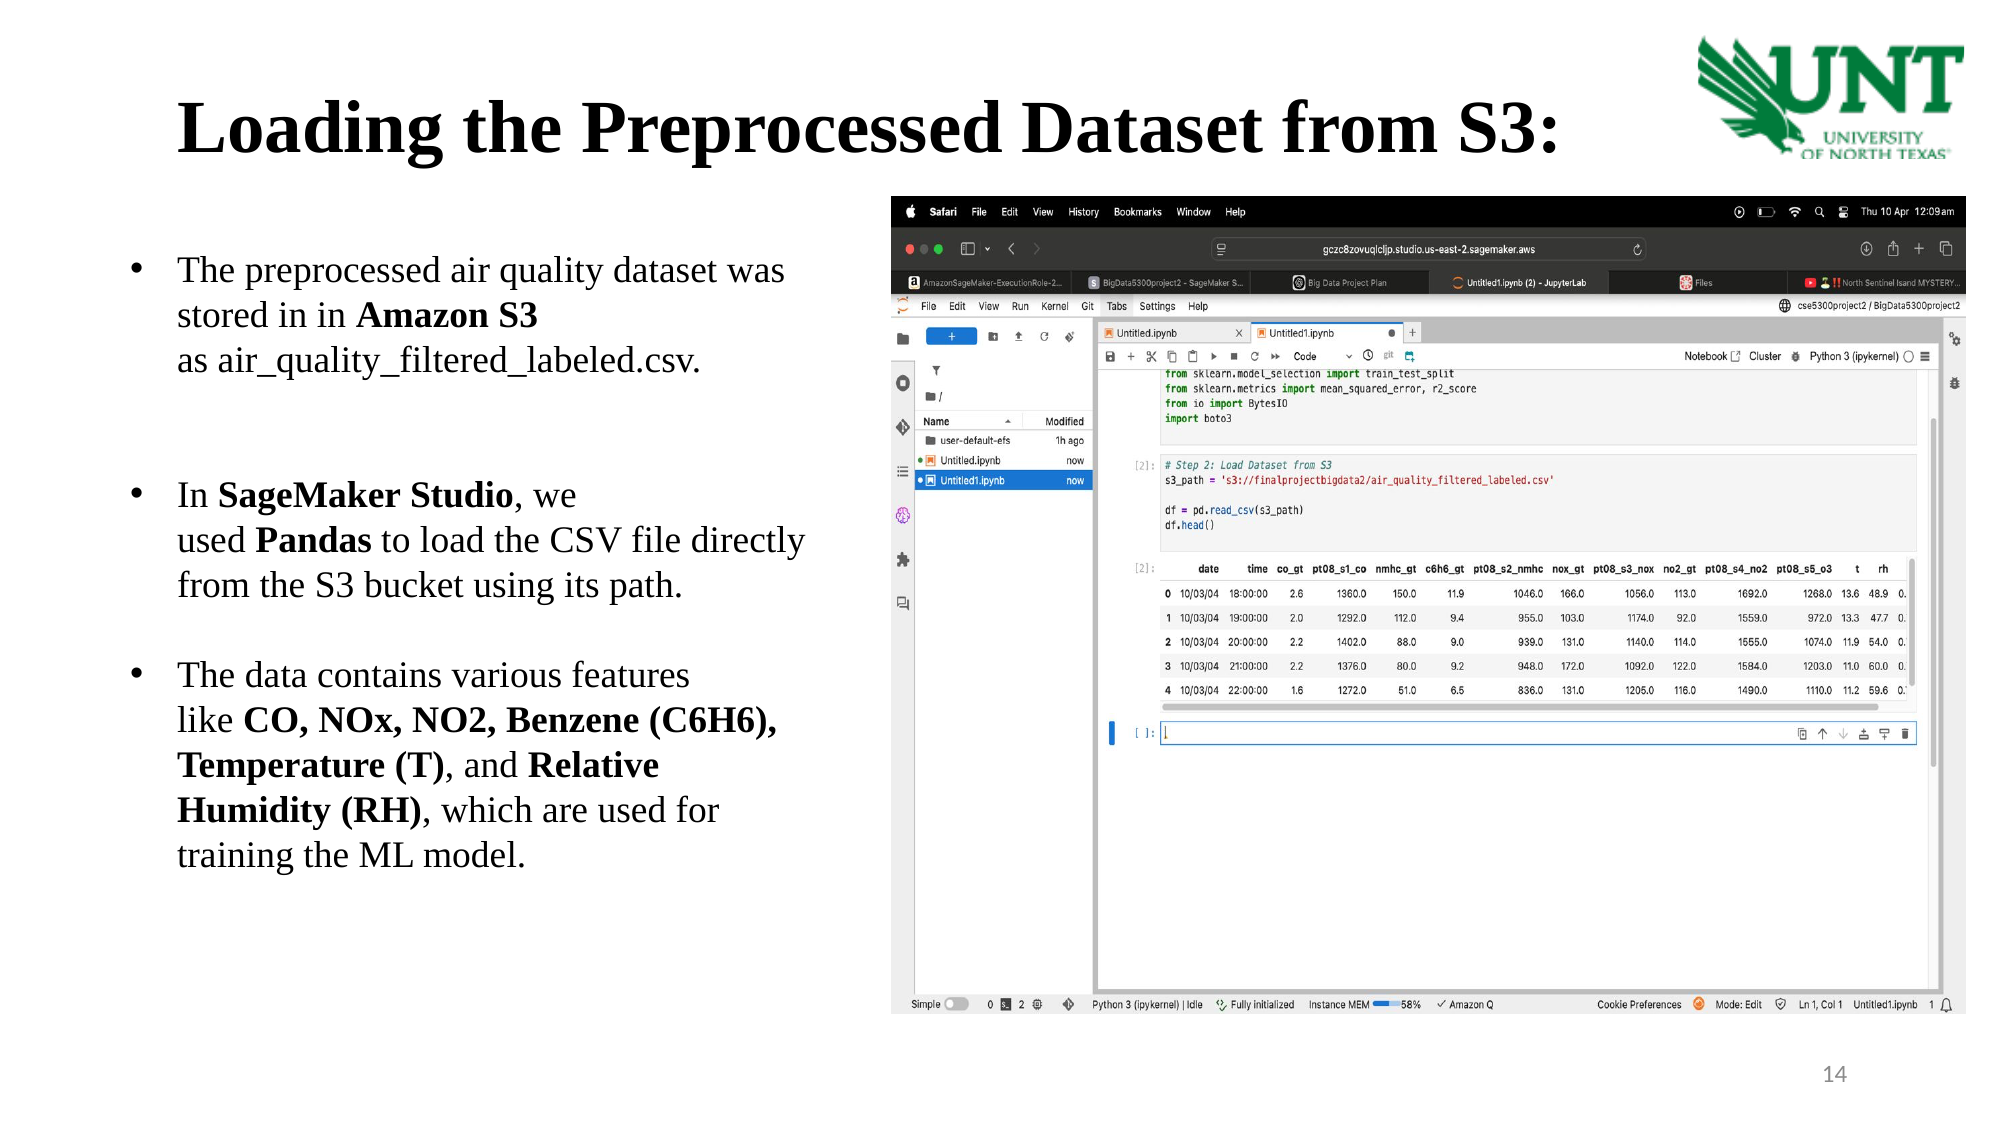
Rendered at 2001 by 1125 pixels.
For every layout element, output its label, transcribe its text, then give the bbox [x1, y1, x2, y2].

slide_number 14 [1412, 1042, 1863, 1103]
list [891, 196, 1966, 1014]
title Loading the Preprocessed Dataset from S3: [162, 59, 1863, 197]
text_box The preprocessed air quality dataset was stored in in Amazon S3 as air_quality_filtered_labeled.csv. In SageMaker Studio, we used Pandas to load the CSV file directly from the S3 bucket using its path. The data contains various features like CO, NOx, NO2, Benzene (C6H6), Temperature (T), and Relative Humidity (RH), which are used for training the ML model. [115, 237, 835, 883]
